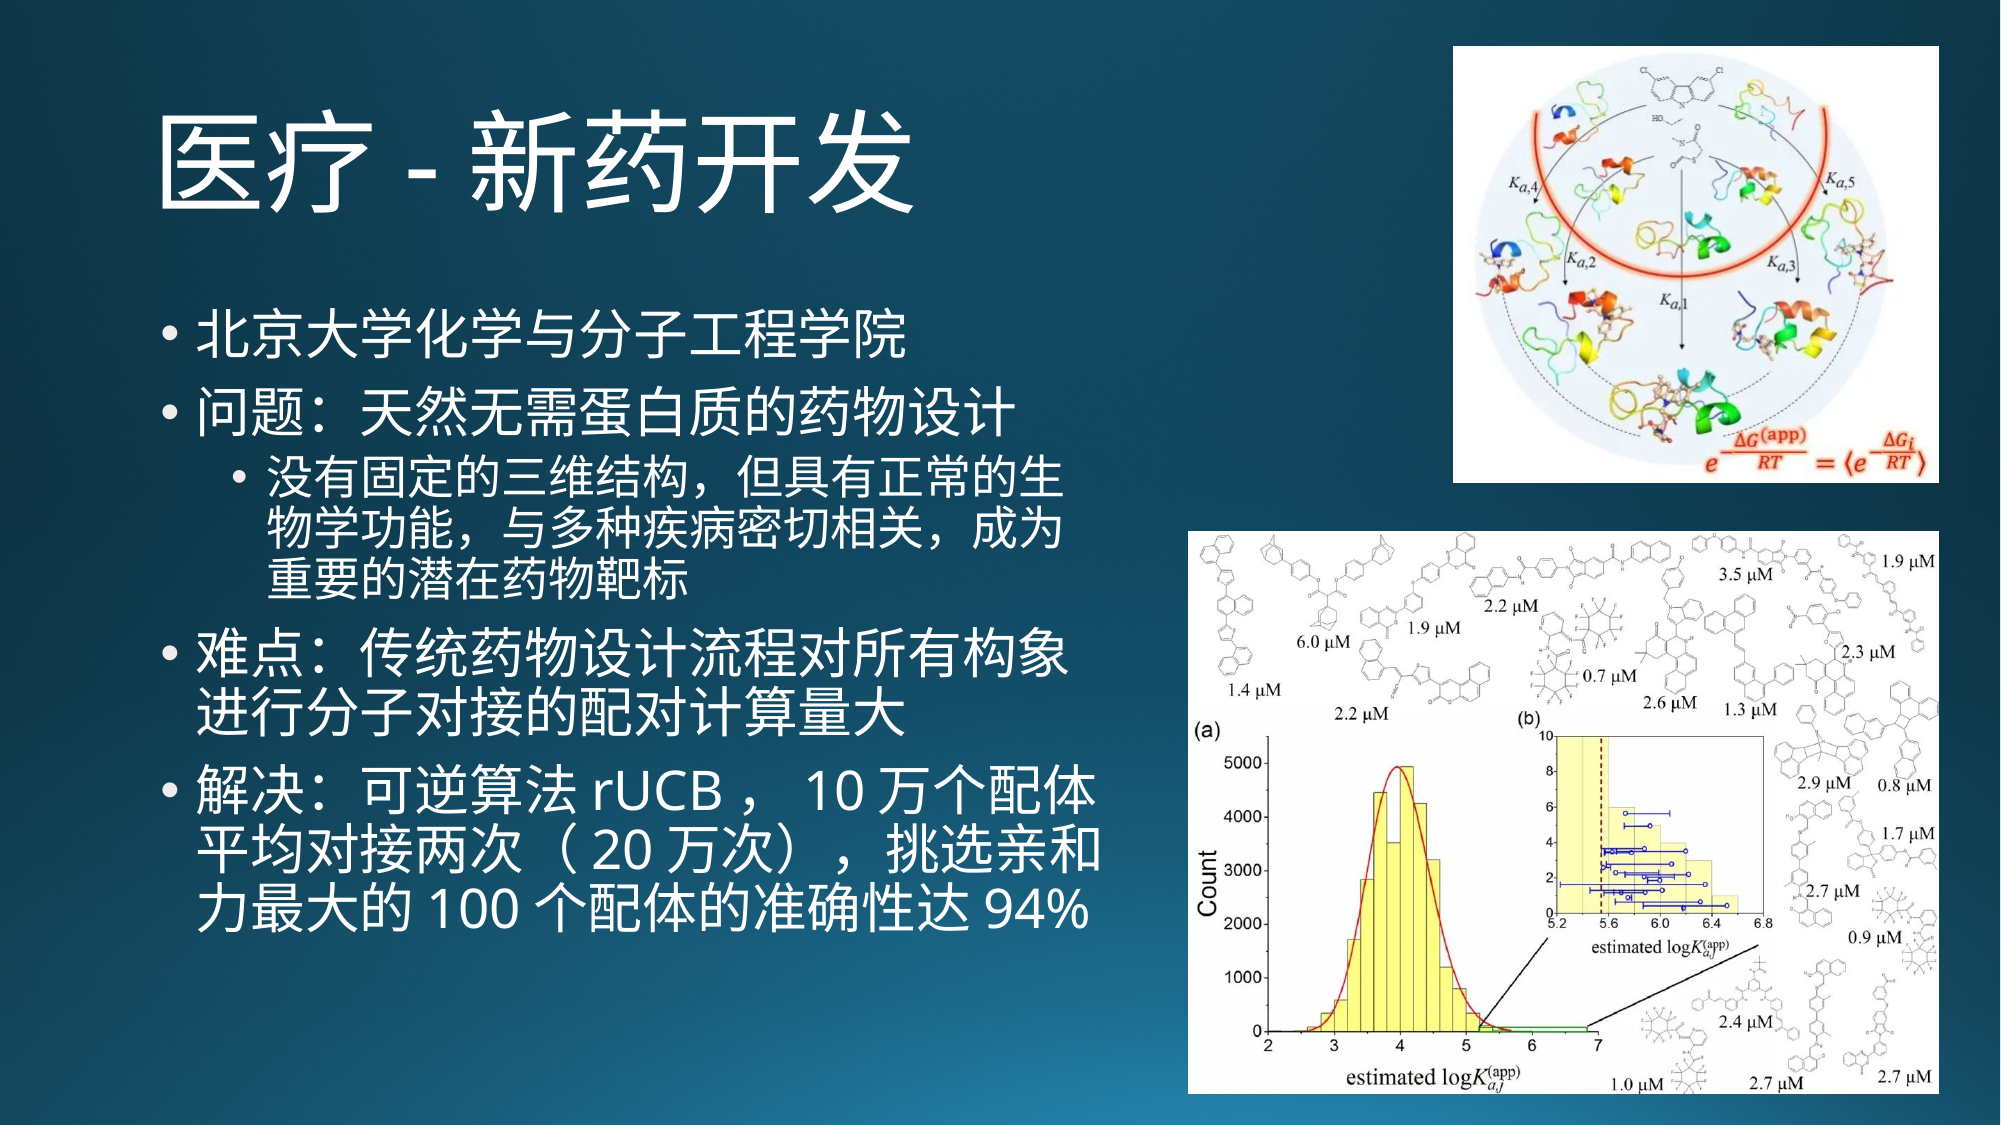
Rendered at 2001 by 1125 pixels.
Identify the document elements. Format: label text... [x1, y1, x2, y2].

list 北京大学化学与分子工程学院 问题：天然无需蛋白质的药物设计 没有固定的三维结构，但具有正常的生物学功能，与多种疾病密切相关，成为重要的潜在药物靶标 难点：传统药物设计流程对所有构象进行分子对接的配对计算量大 解决：可逆算法rUCB，10万个配体平均对接两次（20万次），挑选亲和力最大的100个配体的准确性达94% [145, 299, 1122, 1014]
title 医疗-新药开发 [137, 59, 1453, 278]
picture [0, 0, 2001, 1125]
